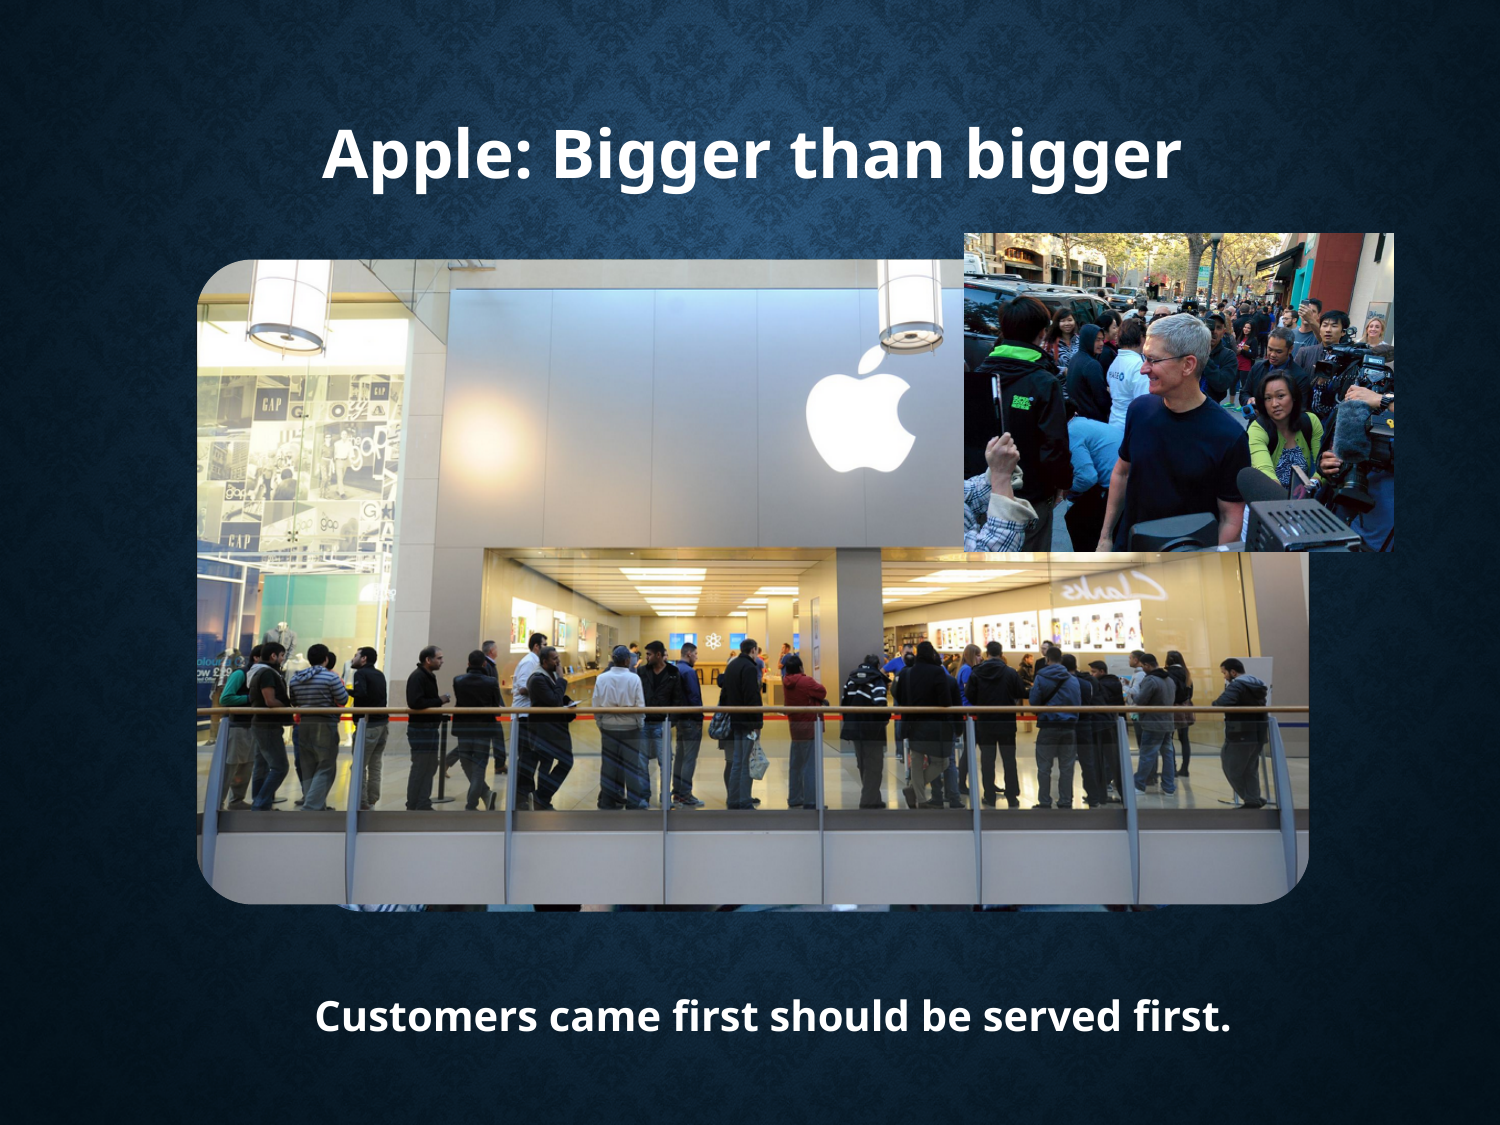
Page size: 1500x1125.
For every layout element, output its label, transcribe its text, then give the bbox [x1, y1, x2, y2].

text_box Customers came first should be served first. [299, 982, 1355, 1047]
picture [195, 233, 1395, 913]
title Apple: Bigger than bigger [289, 79, 1217, 234]
